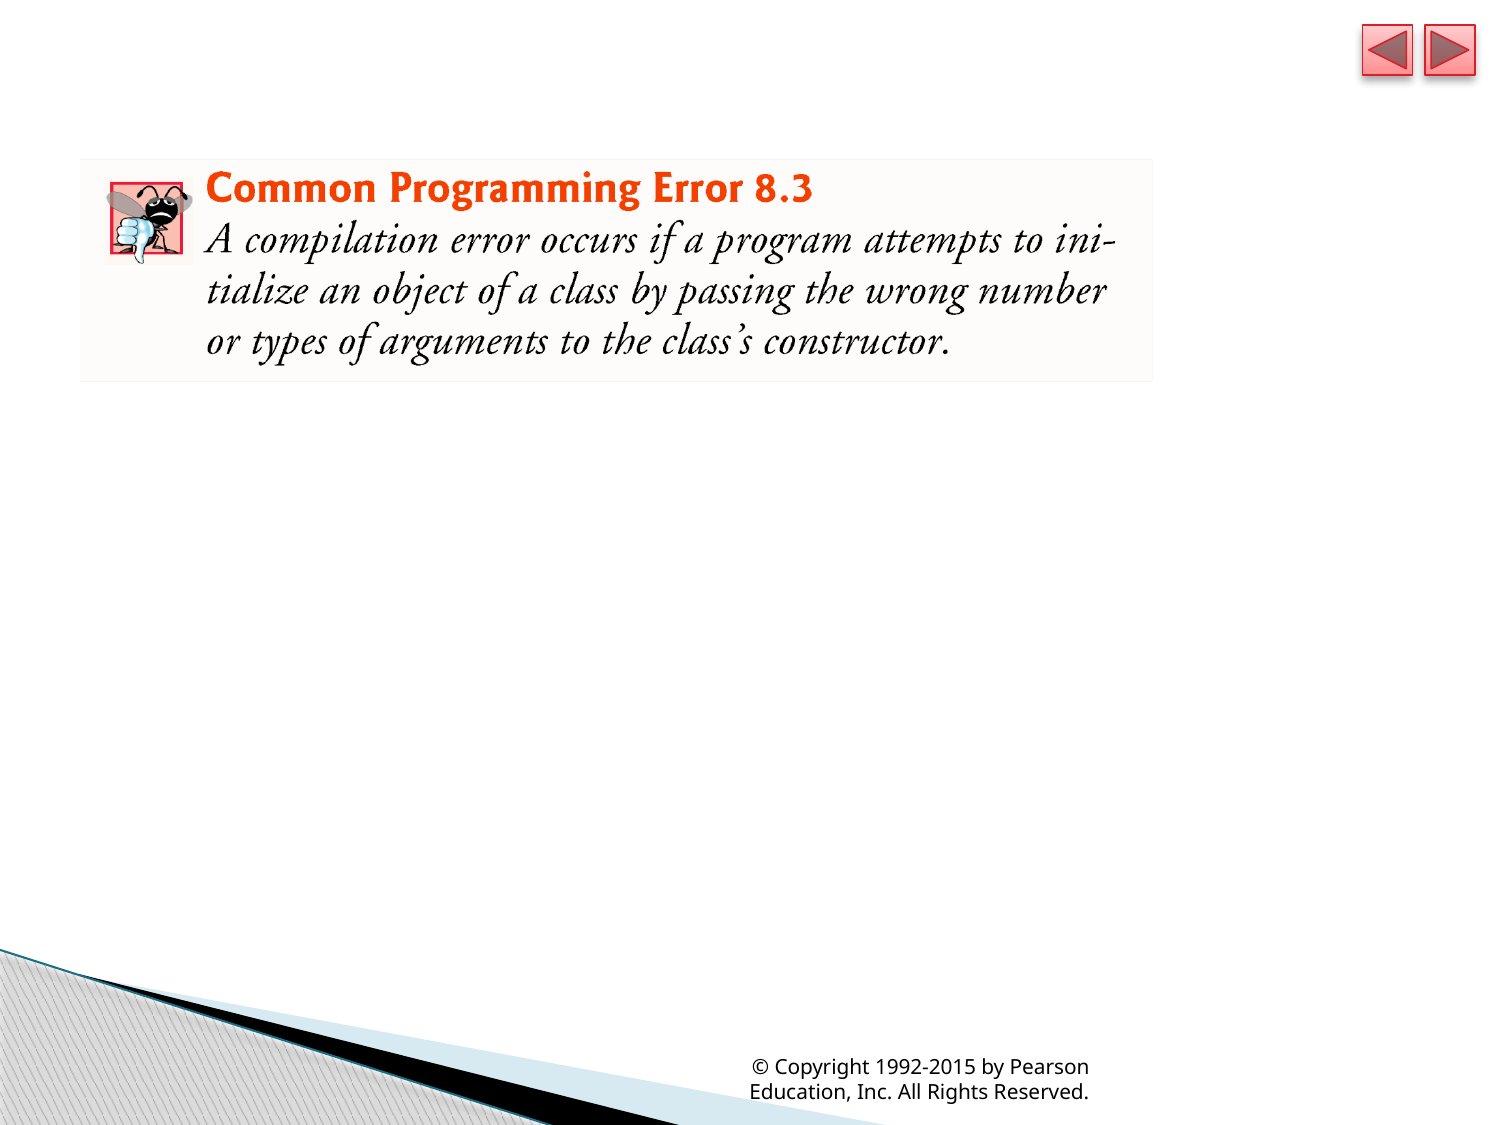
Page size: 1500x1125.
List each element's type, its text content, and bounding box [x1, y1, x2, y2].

footer © Copyright 1992-2015 by Pearson Education, Inc. All Rights Reserved. [650, 1051, 1105, 1112]
picture [0, 106, 1500, 1018]
